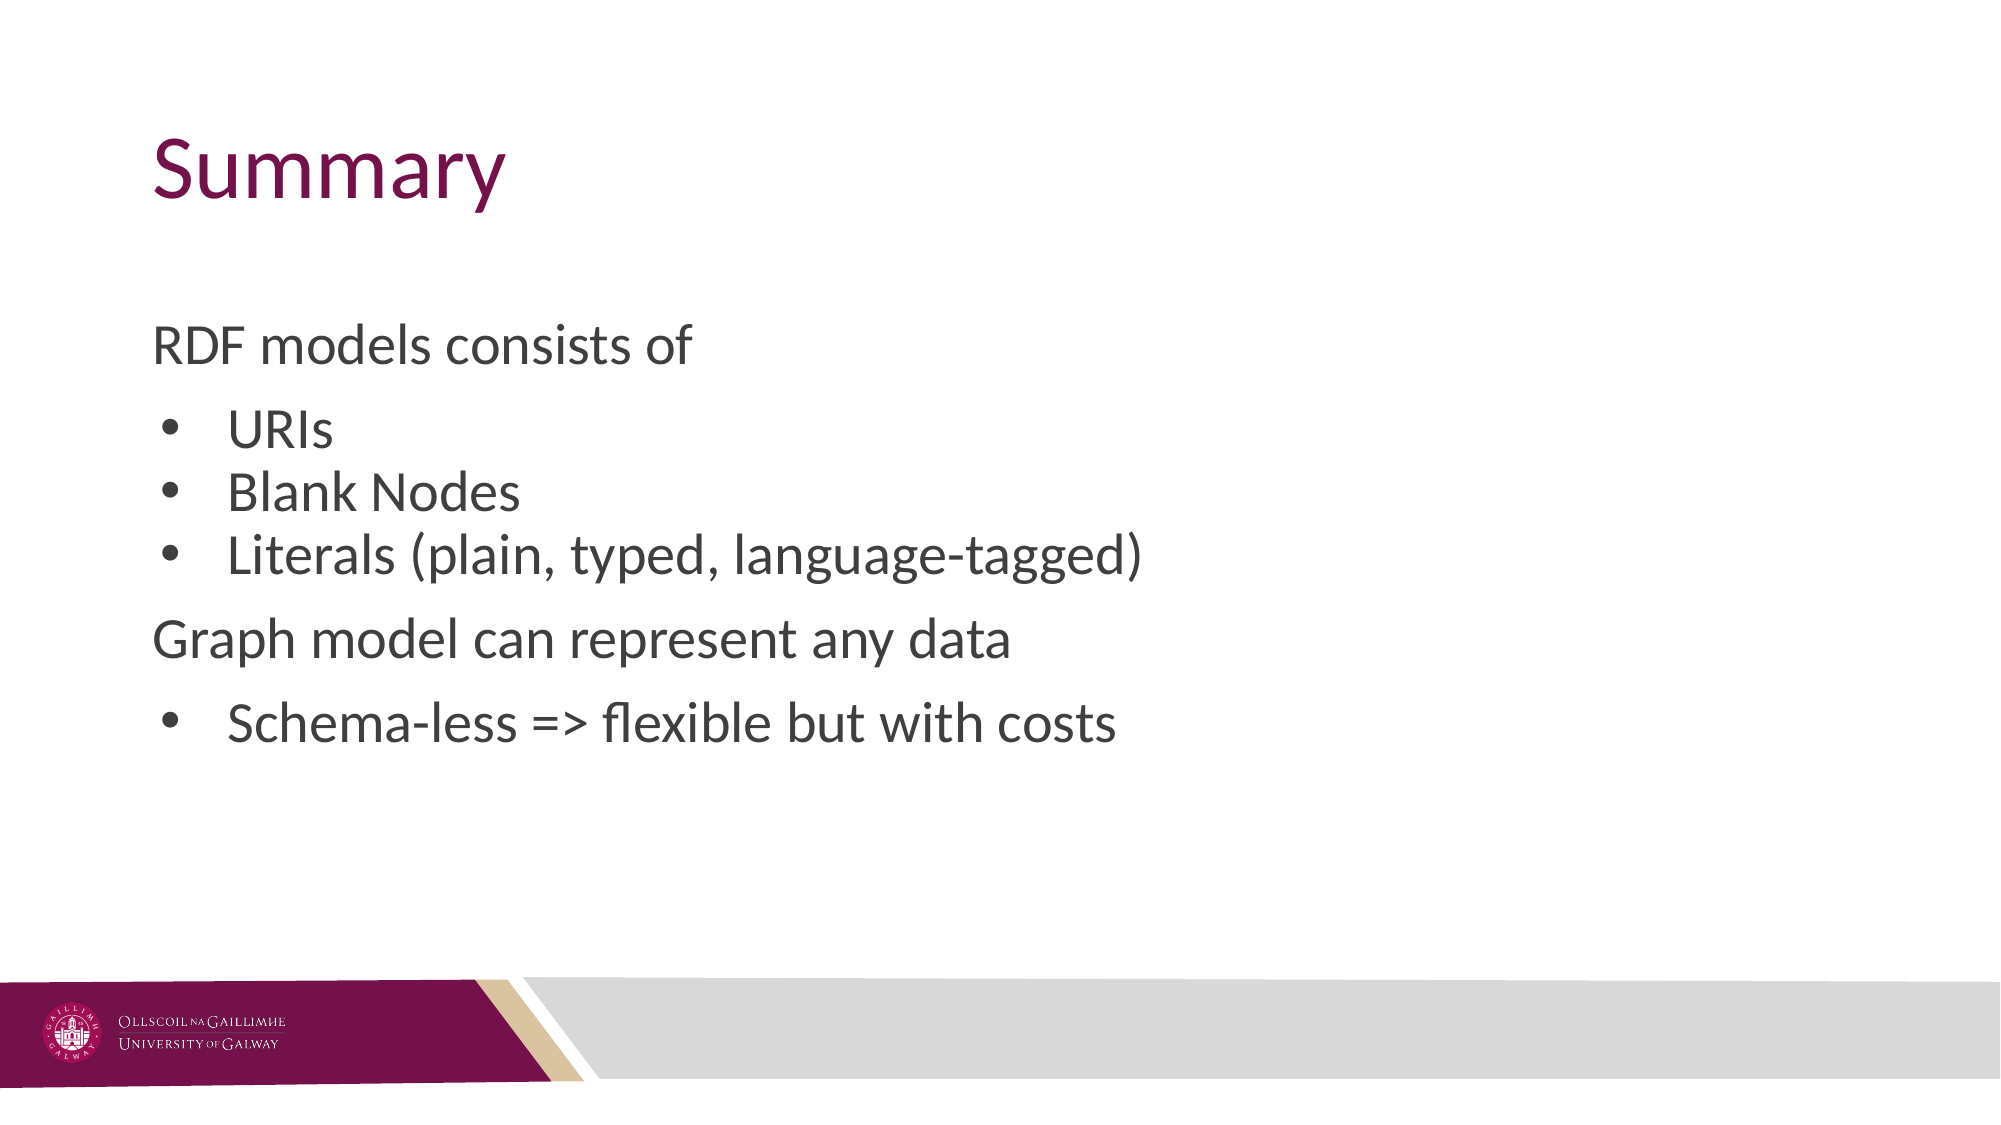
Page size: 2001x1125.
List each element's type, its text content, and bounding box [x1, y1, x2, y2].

title Summary [137, 59, 1863, 278]
list RDF models consists of URIs Blank Nodes Literals (plain, typed, language-tagged) Graph model can represent any data Schema-less => flexible but with costs [137, 299, 1863, 925]
picture [42, 1002, 285, 1063]
